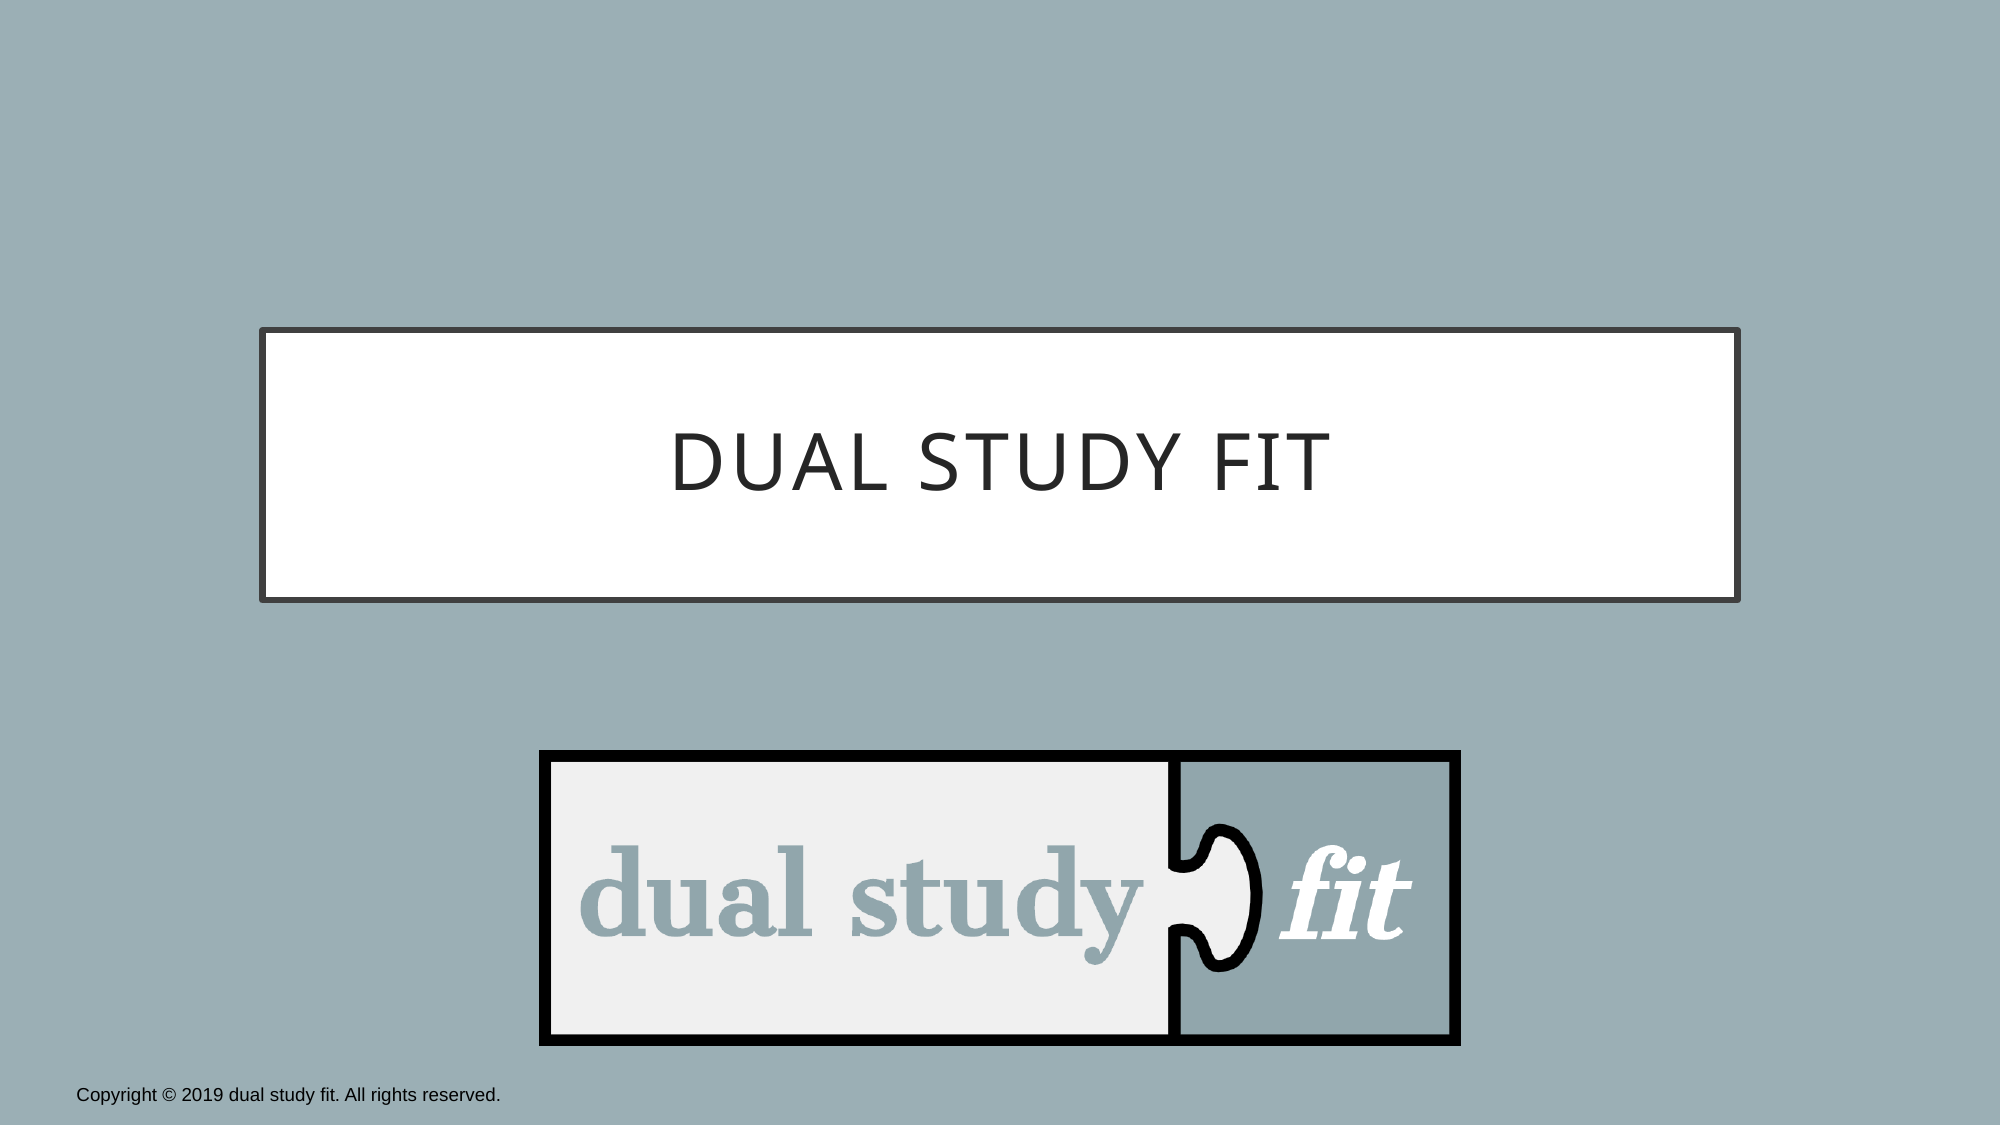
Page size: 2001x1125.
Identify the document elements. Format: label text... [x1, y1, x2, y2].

footer Copyright © 2019 dual study fit. All rights reserved. [61, 1075, 1188, 1114]
title dual study fit [259, 327, 1741, 603]
picture [539, 750, 1461, 1046]
